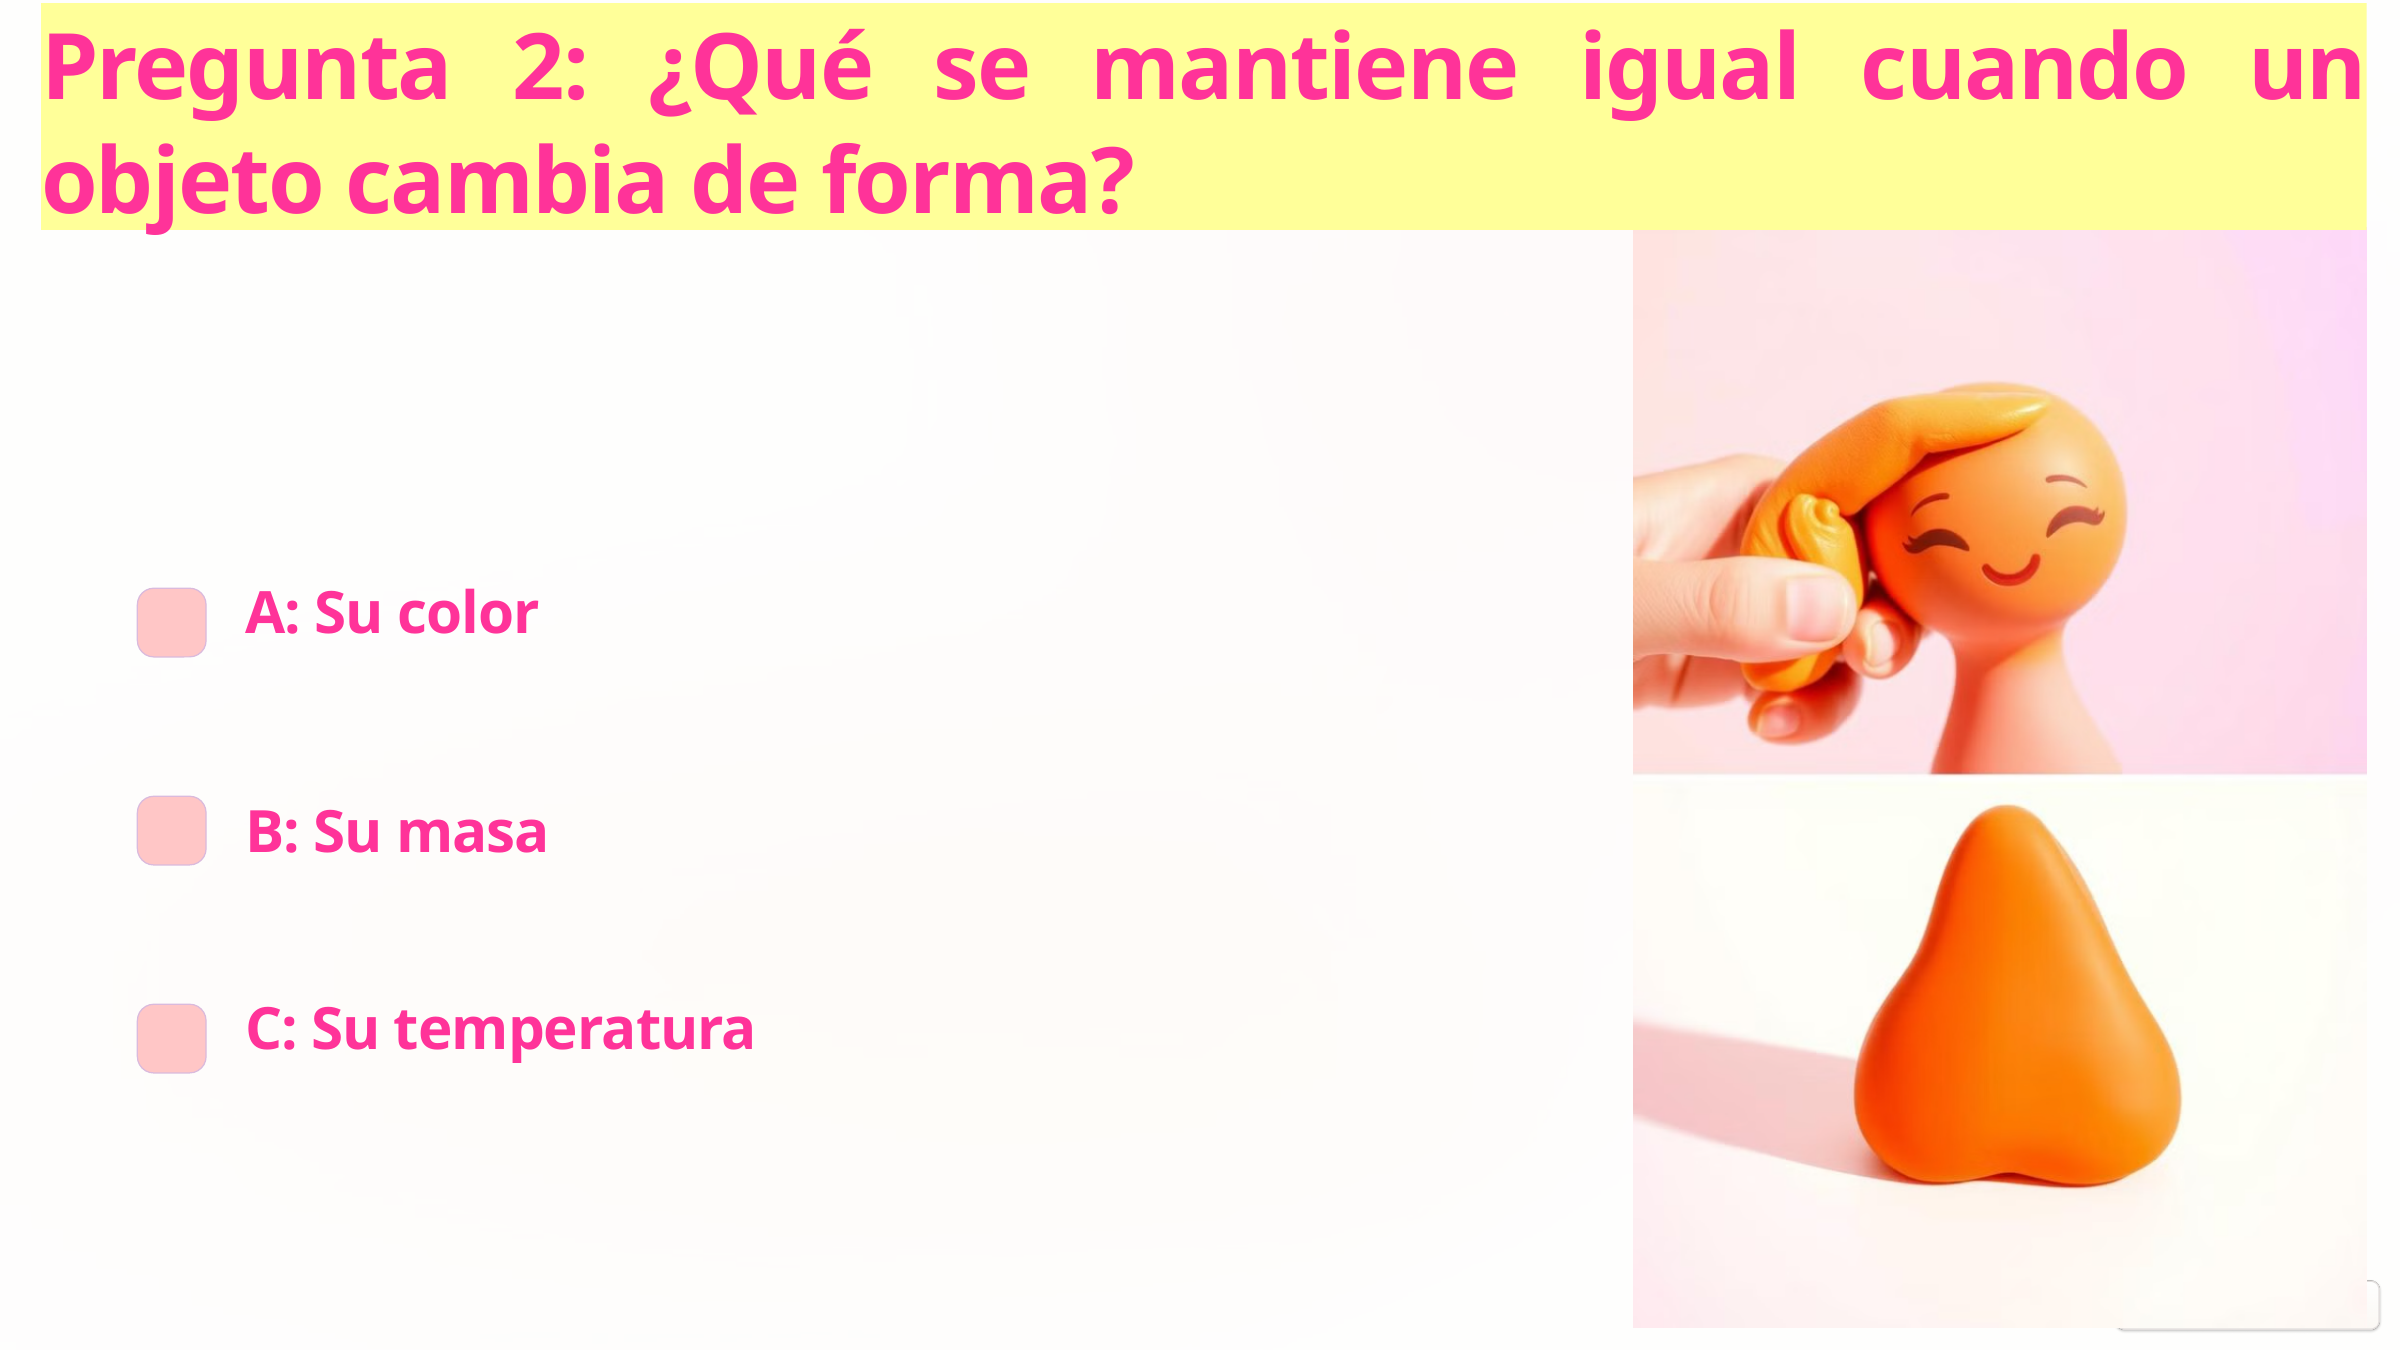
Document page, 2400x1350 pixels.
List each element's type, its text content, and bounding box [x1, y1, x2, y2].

picture [1633, 227, 2389, 1339]
text_box B: Su masa [245, 807, 708, 865]
text_box C: Su temperatura [245, 1004, 708, 1062]
text_box [137, 796, 207, 865]
text_box [137, 1004, 207, 1073]
text_box Pregunta 2: ¿Qué se mantiene igual cuando un objeto cambia de forma? [41, 3, 2367, 230]
text_box [137, 588, 207, 657]
text_box A: Su color [245, 588, 708, 646]
